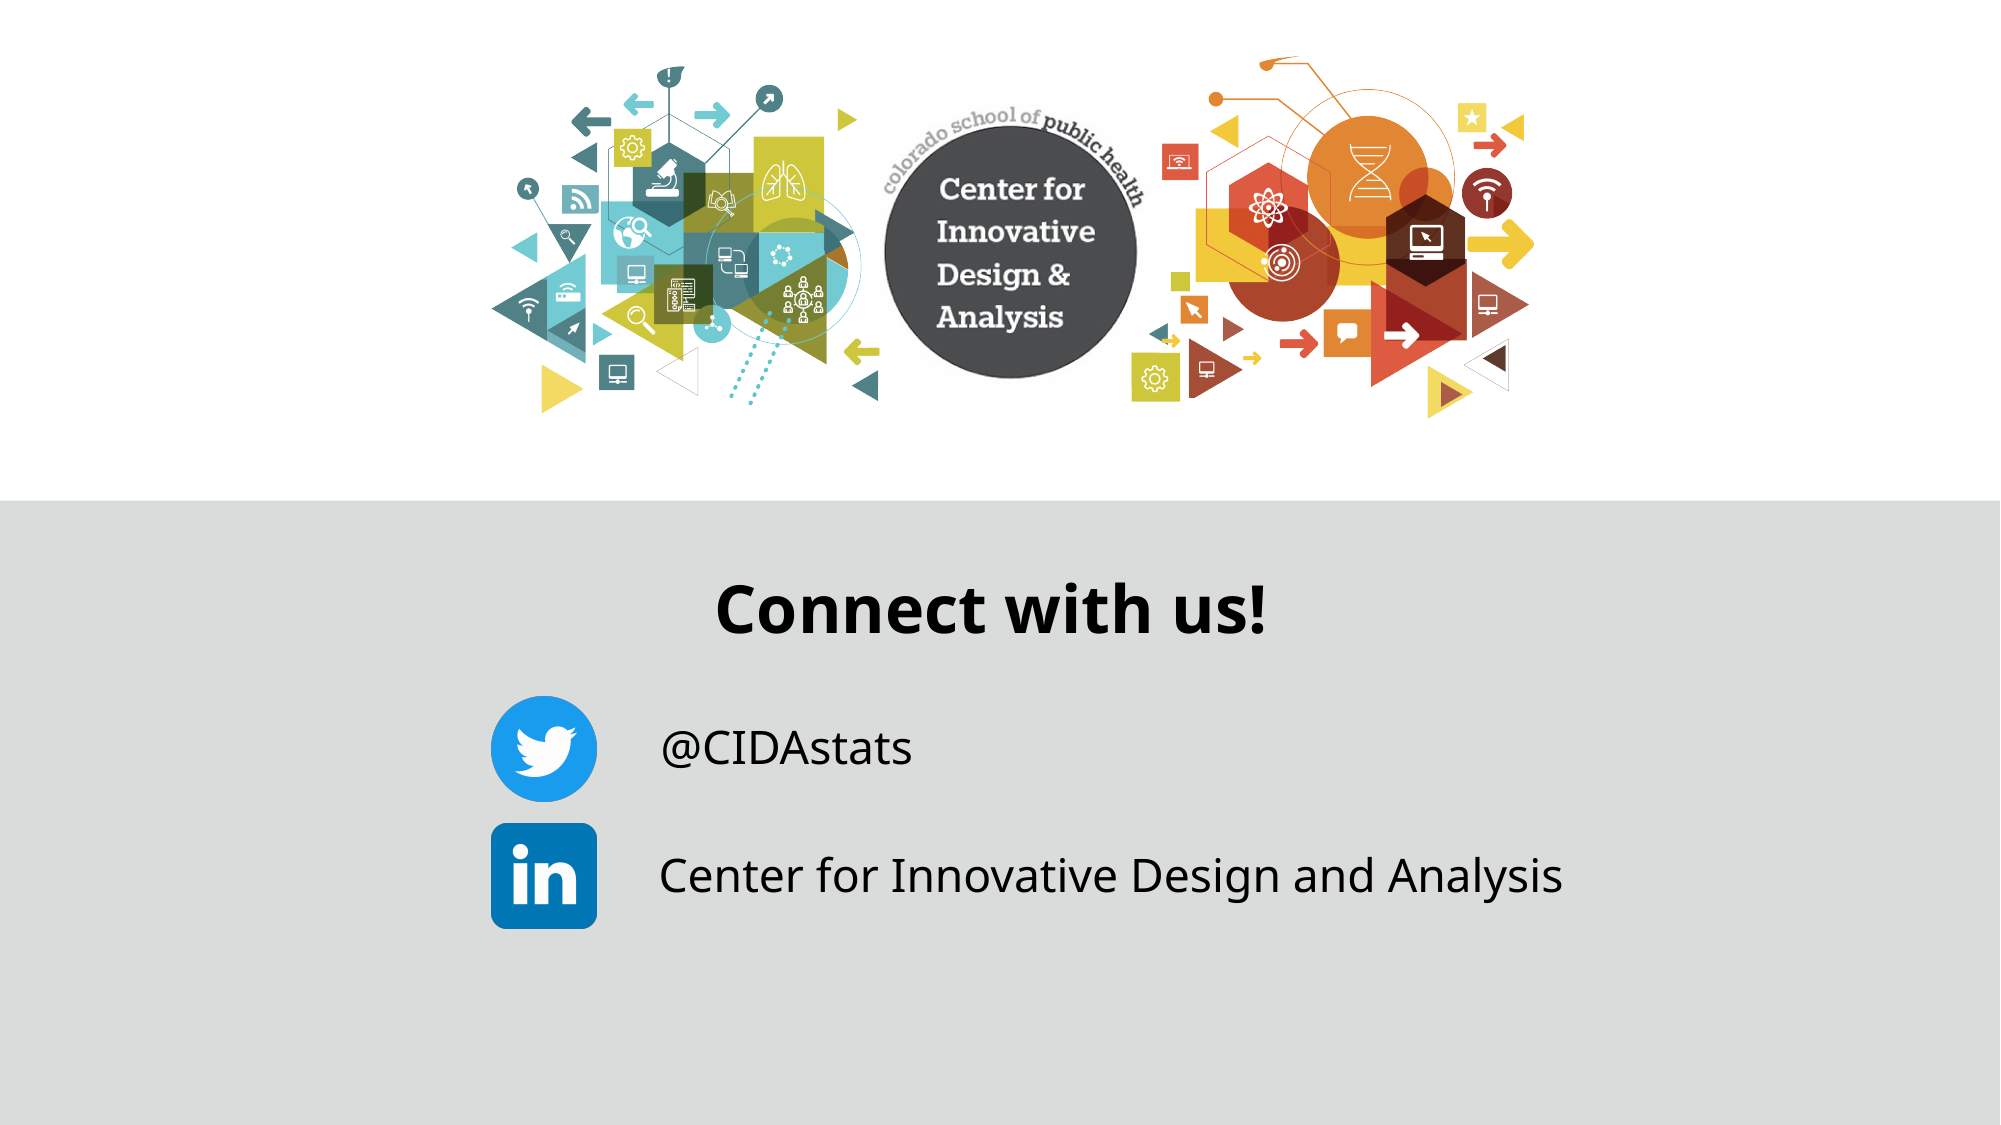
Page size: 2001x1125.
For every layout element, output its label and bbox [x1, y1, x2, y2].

picture [514, 864, 527, 904]
picture [535, 863, 576, 904]
picture [588, 823, 597, 832]
picture [491, 823, 500, 832]
picture [491, 696, 597, 802]
picture [513, 845, 527, 859]
picture [491, 920, 500, 929]
picture [588, 920, 597, 929]
picture [491, 56, 1534, 419]
text_box [0, 500, 2000, 1125]
